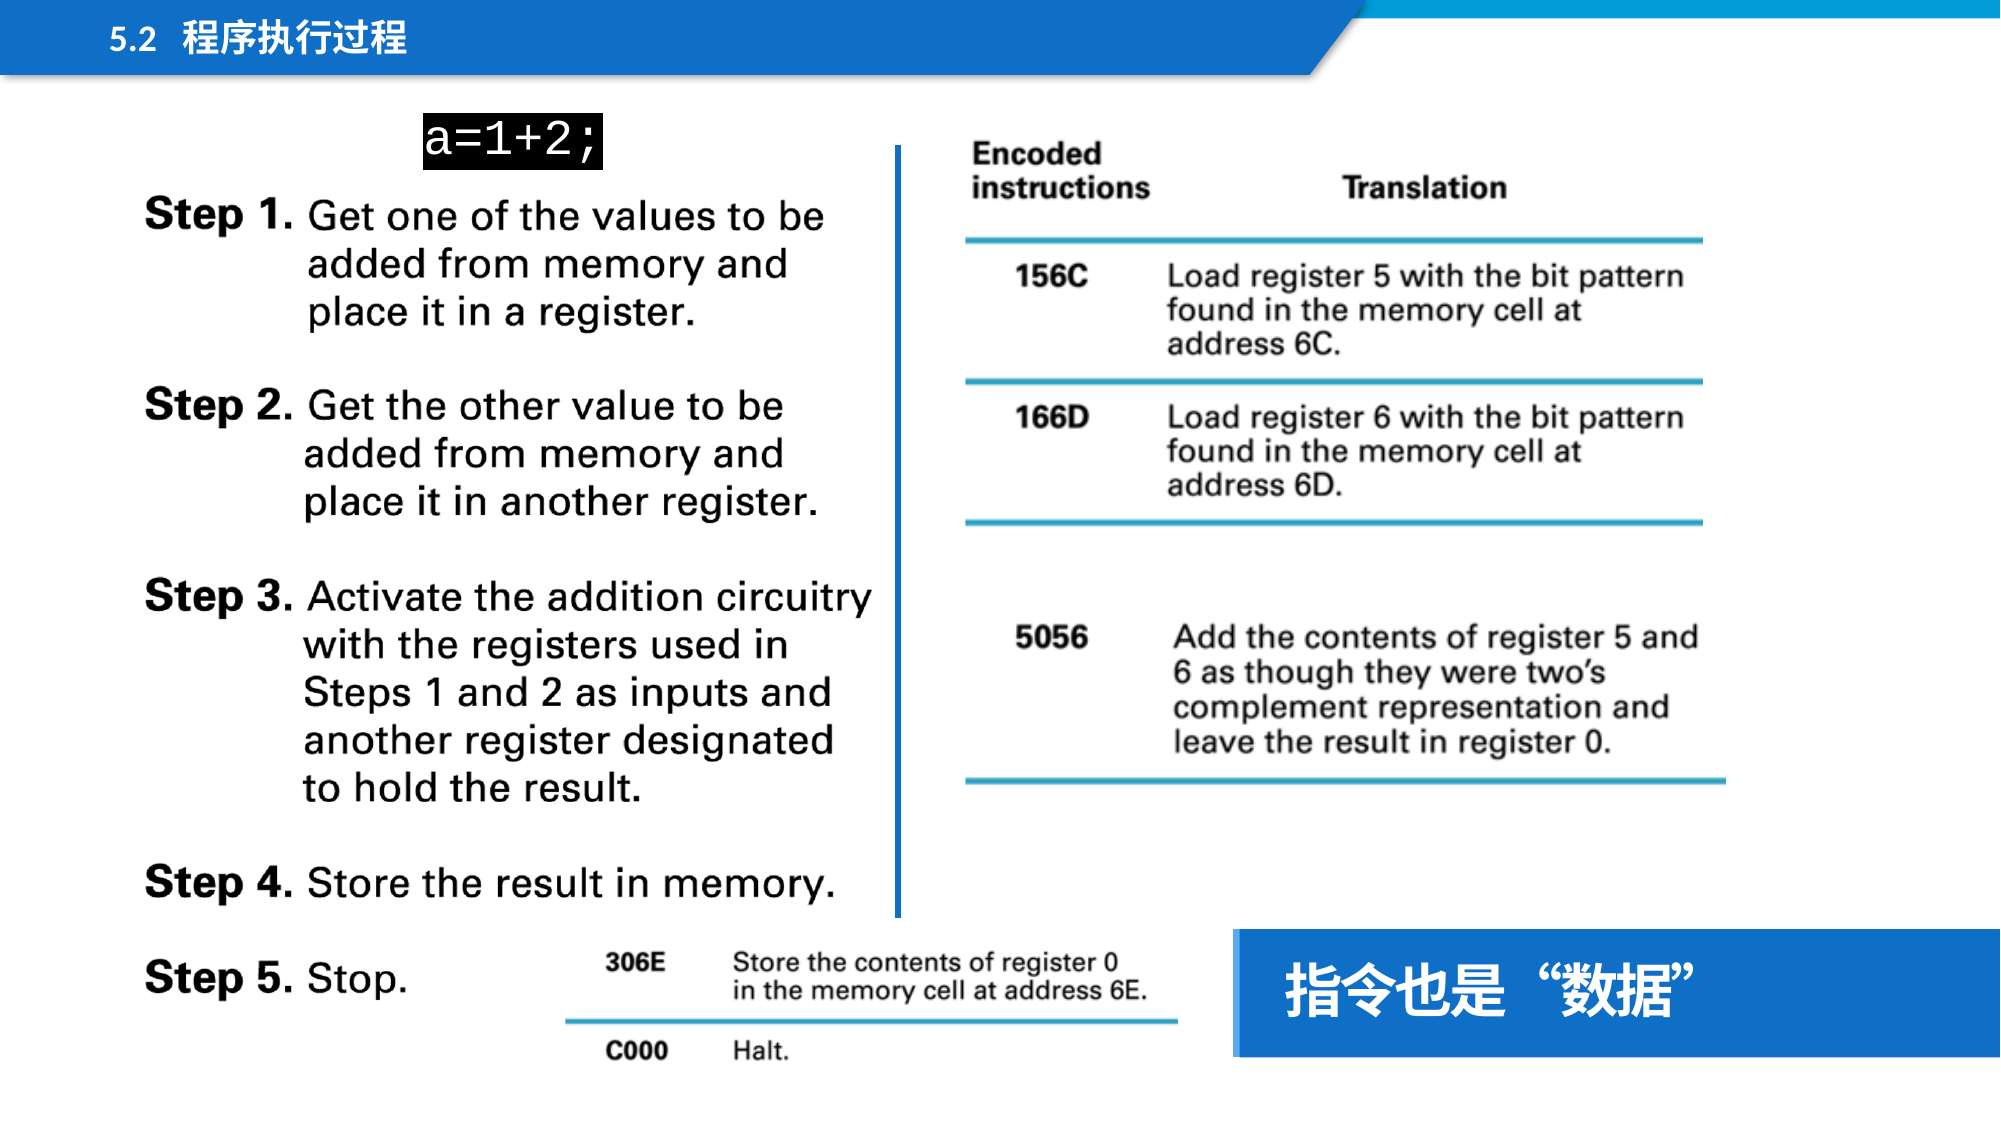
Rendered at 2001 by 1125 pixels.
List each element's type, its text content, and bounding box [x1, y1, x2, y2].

picture [964, 133, 1703, 537]
picture [964, 608, 1726, 796]
picture [144, 185, 1178, 1068]
list 指令也是“数据” [1239, 929, 2000, 1058]
list 5.2 程序执行过程 [93, 11, 1138, 68]
text_box a=1+2; [408, 97, 619, 172]
